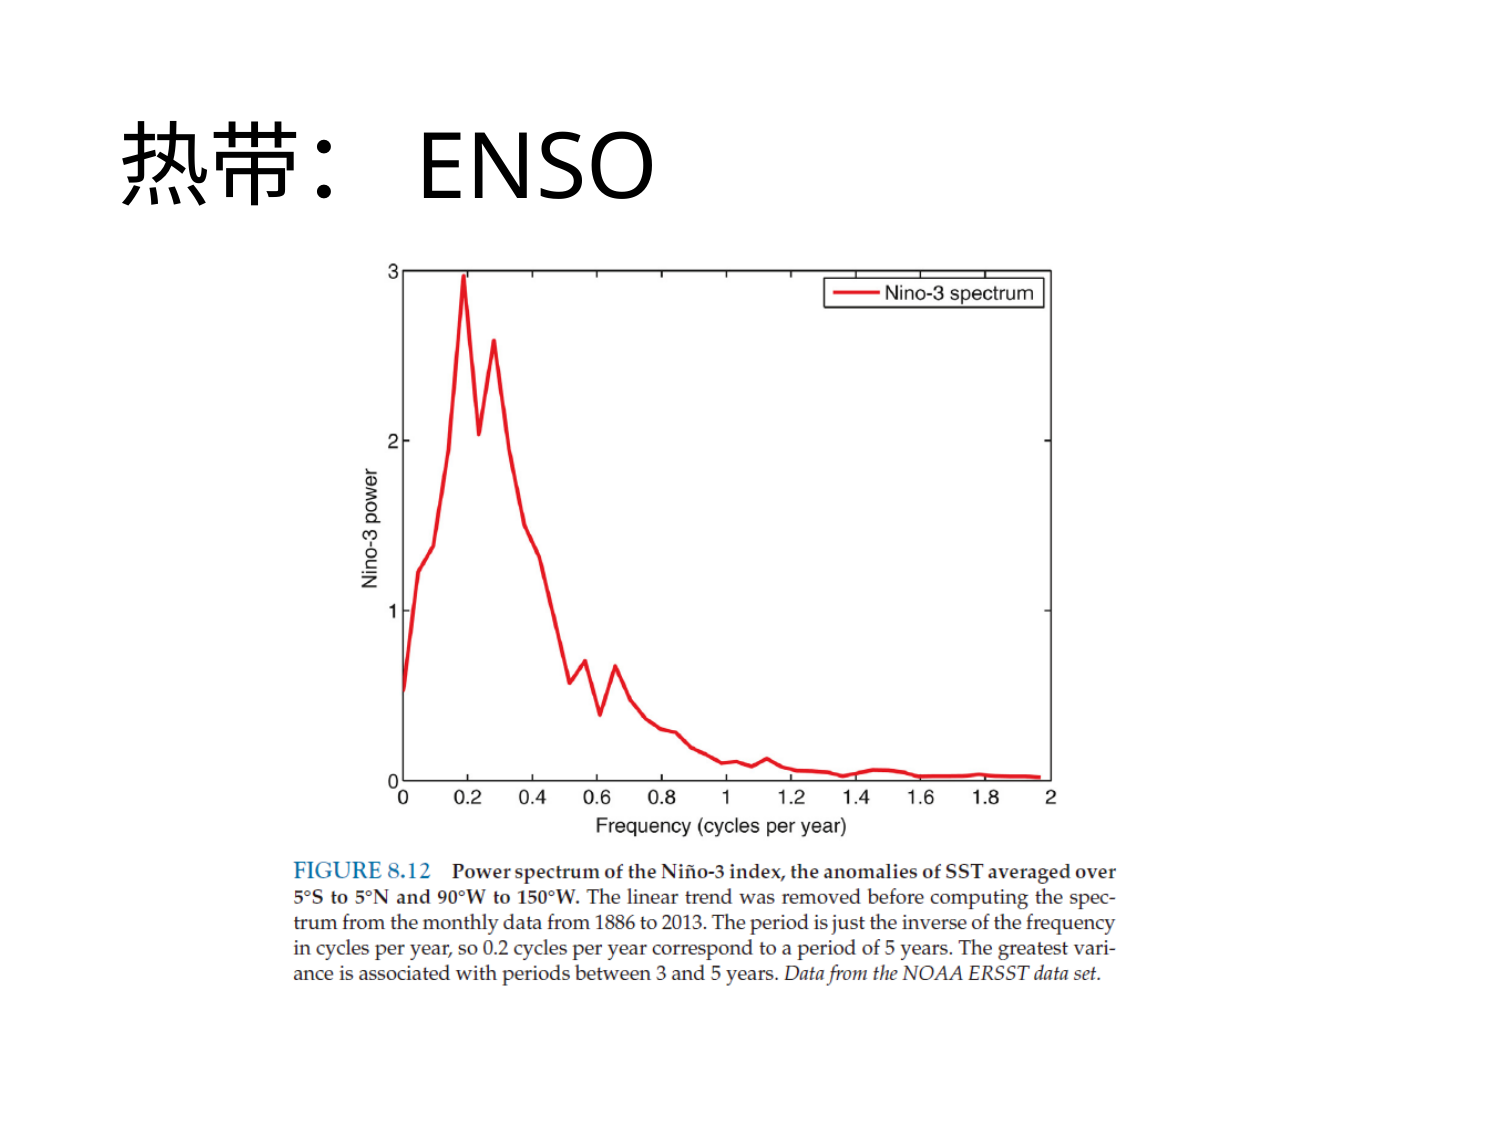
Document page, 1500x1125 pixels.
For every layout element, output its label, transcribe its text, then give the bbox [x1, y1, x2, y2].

picture [283, 248, 1135, 989]
title 热带：ENSO [103, 59, 1397, 278]
